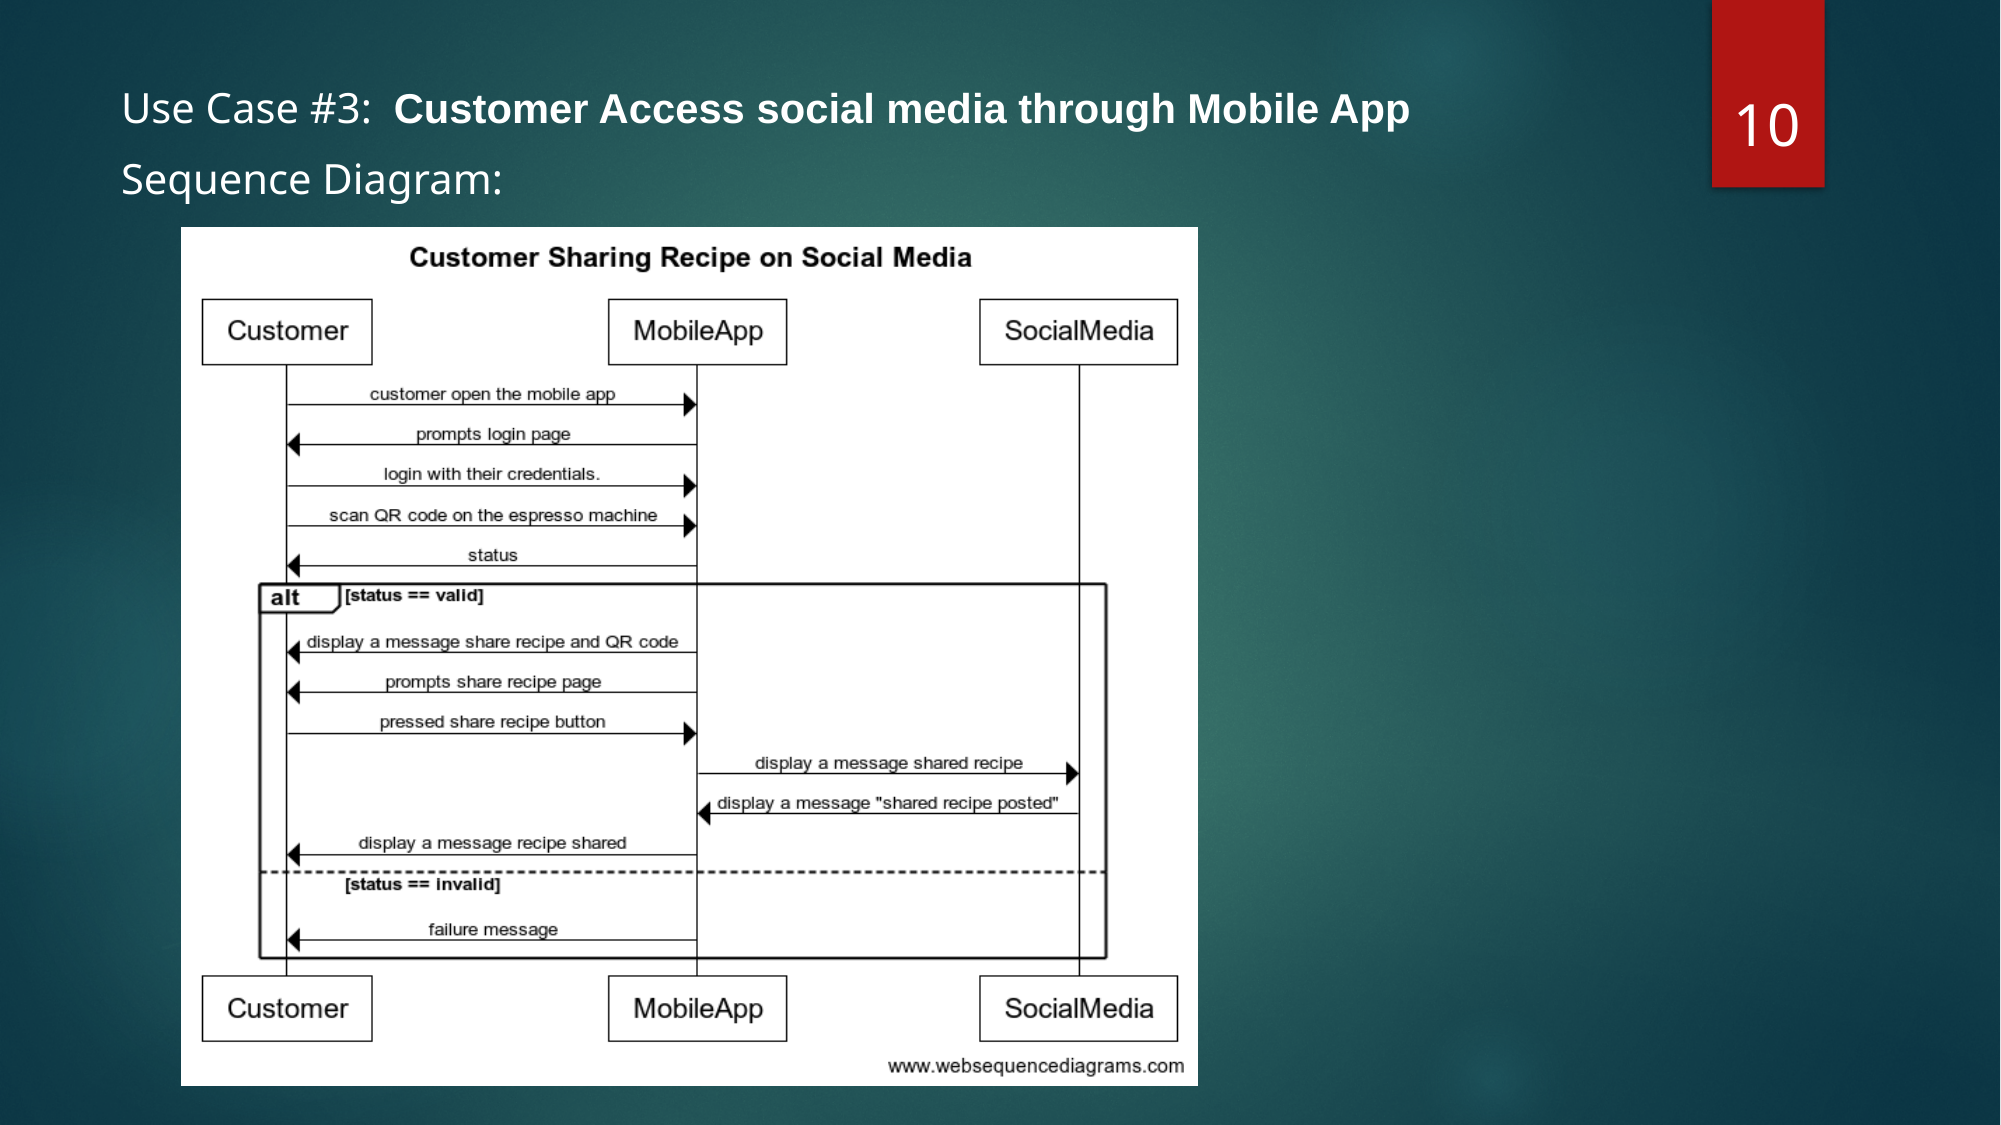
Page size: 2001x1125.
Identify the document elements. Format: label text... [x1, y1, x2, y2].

picture [0, 0, 2001, 1125]
text_box ‹#› [1698, 48, 1836, 175]
title Use Case #3: Customer Access social media through Mobile App Sequence Diagram: [106, 74, 1649, 304]
